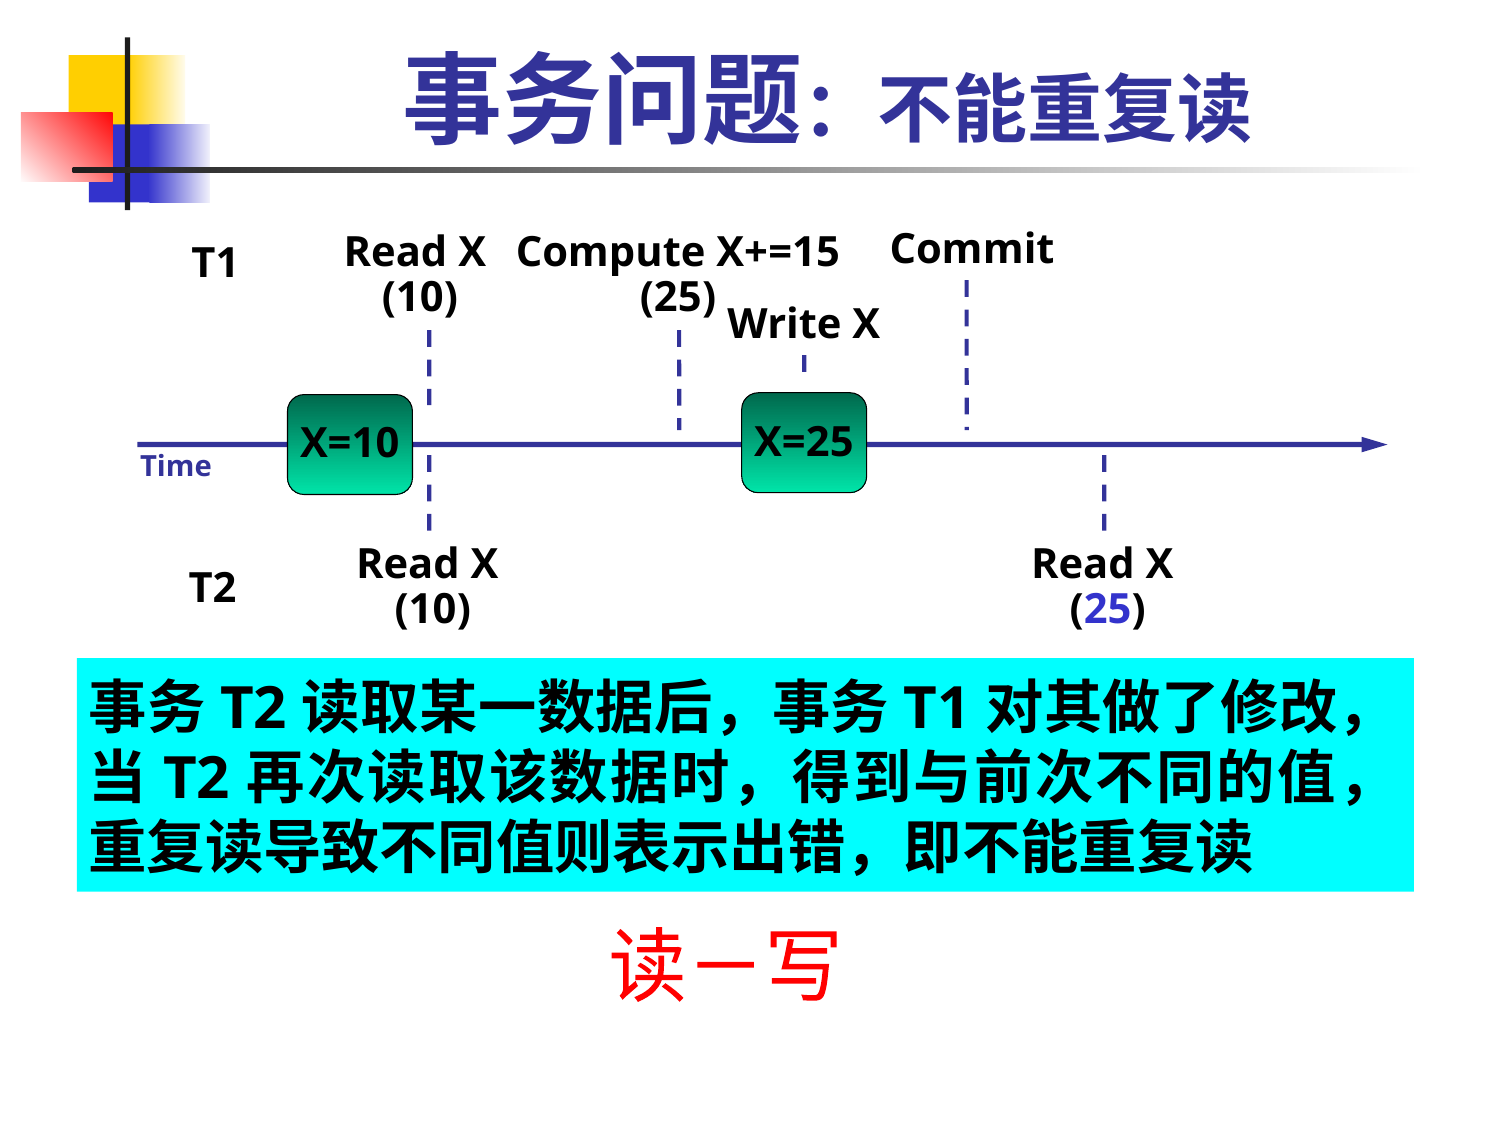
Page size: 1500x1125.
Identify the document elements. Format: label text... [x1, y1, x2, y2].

text_box Time [125, 443, 227, 491]
text_box T1 [176, 234, 255, 295]
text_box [515, 222, 841, 431]
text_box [342, 454, 524, 641]
text_box X=10 [287, 394, 413, 495]
title 事务问题：不能重复读 [188, 24, 1468, 164]
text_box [1017, 454, 1199, 641]
text_box [904, 438, 1388, 451]
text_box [885, 219, 1059, 431]
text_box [708, 294, 900, 493]
text_box T2 [173, 559, 252, 620]
text_box 事务T2读取某一数据后，事务T1对其做了修改，当T2再次读取该数据时，得到与前次不同的值，重复读导致不同值则表示出错，即不能重复读 [76, 658, 1414, 892]
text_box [329, 222, 511, 406]
